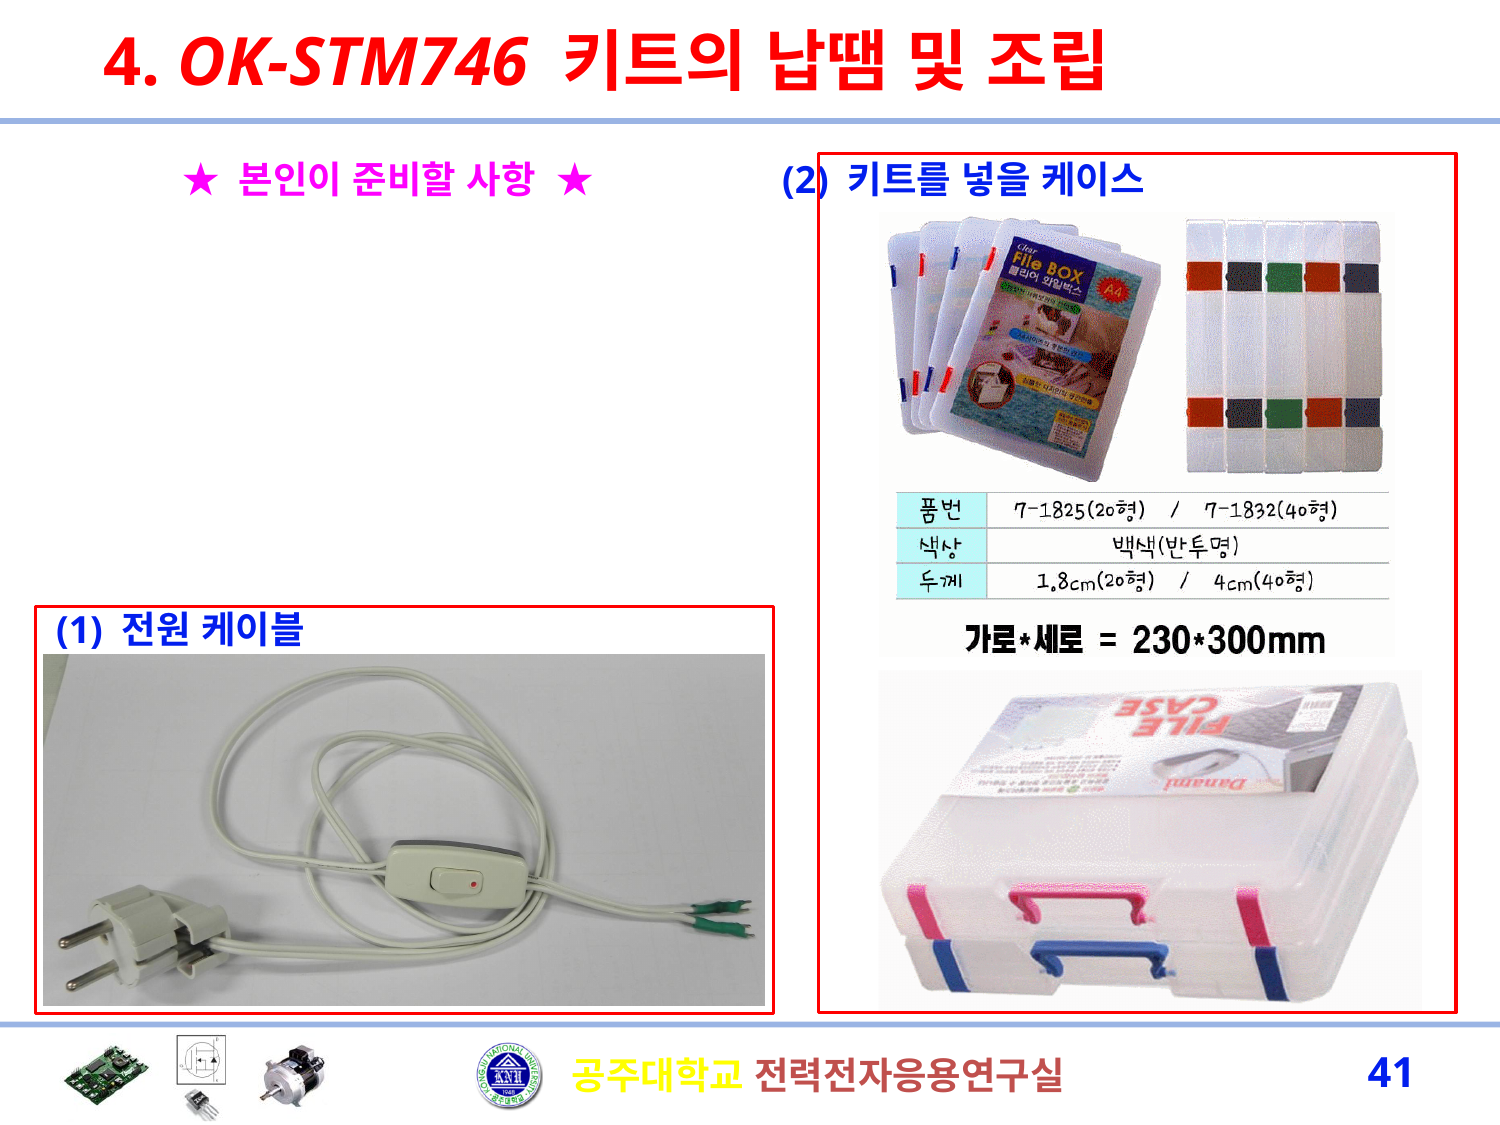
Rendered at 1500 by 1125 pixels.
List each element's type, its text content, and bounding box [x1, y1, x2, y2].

slide_number 41 [1325, 1039, 1431, 1111]
text_box [0, 1019, 974, 1030]
text_box ★ 본인이 준비할 사항 ★ (2) 키트를 넣을 케이스 (1) 전원 케이블 [41, 148, 1459, 704]
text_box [472, 1039, 974, 1111]
picture [879, 212, 1395, 1112]
text_box 4. OK-STM746 키트의 납땜 및 조립 [88, 11, 1412, 107]
picture [58, 1033, 329, 1123]
picture [43, 654, 765, 1006]
text_box [33, 604, 776, 1016]
text_box [816, 151, 1458, 1015]
text_box [0, 116, 1500, 126]
text_box [1325, 1019, 1500, 1030]
